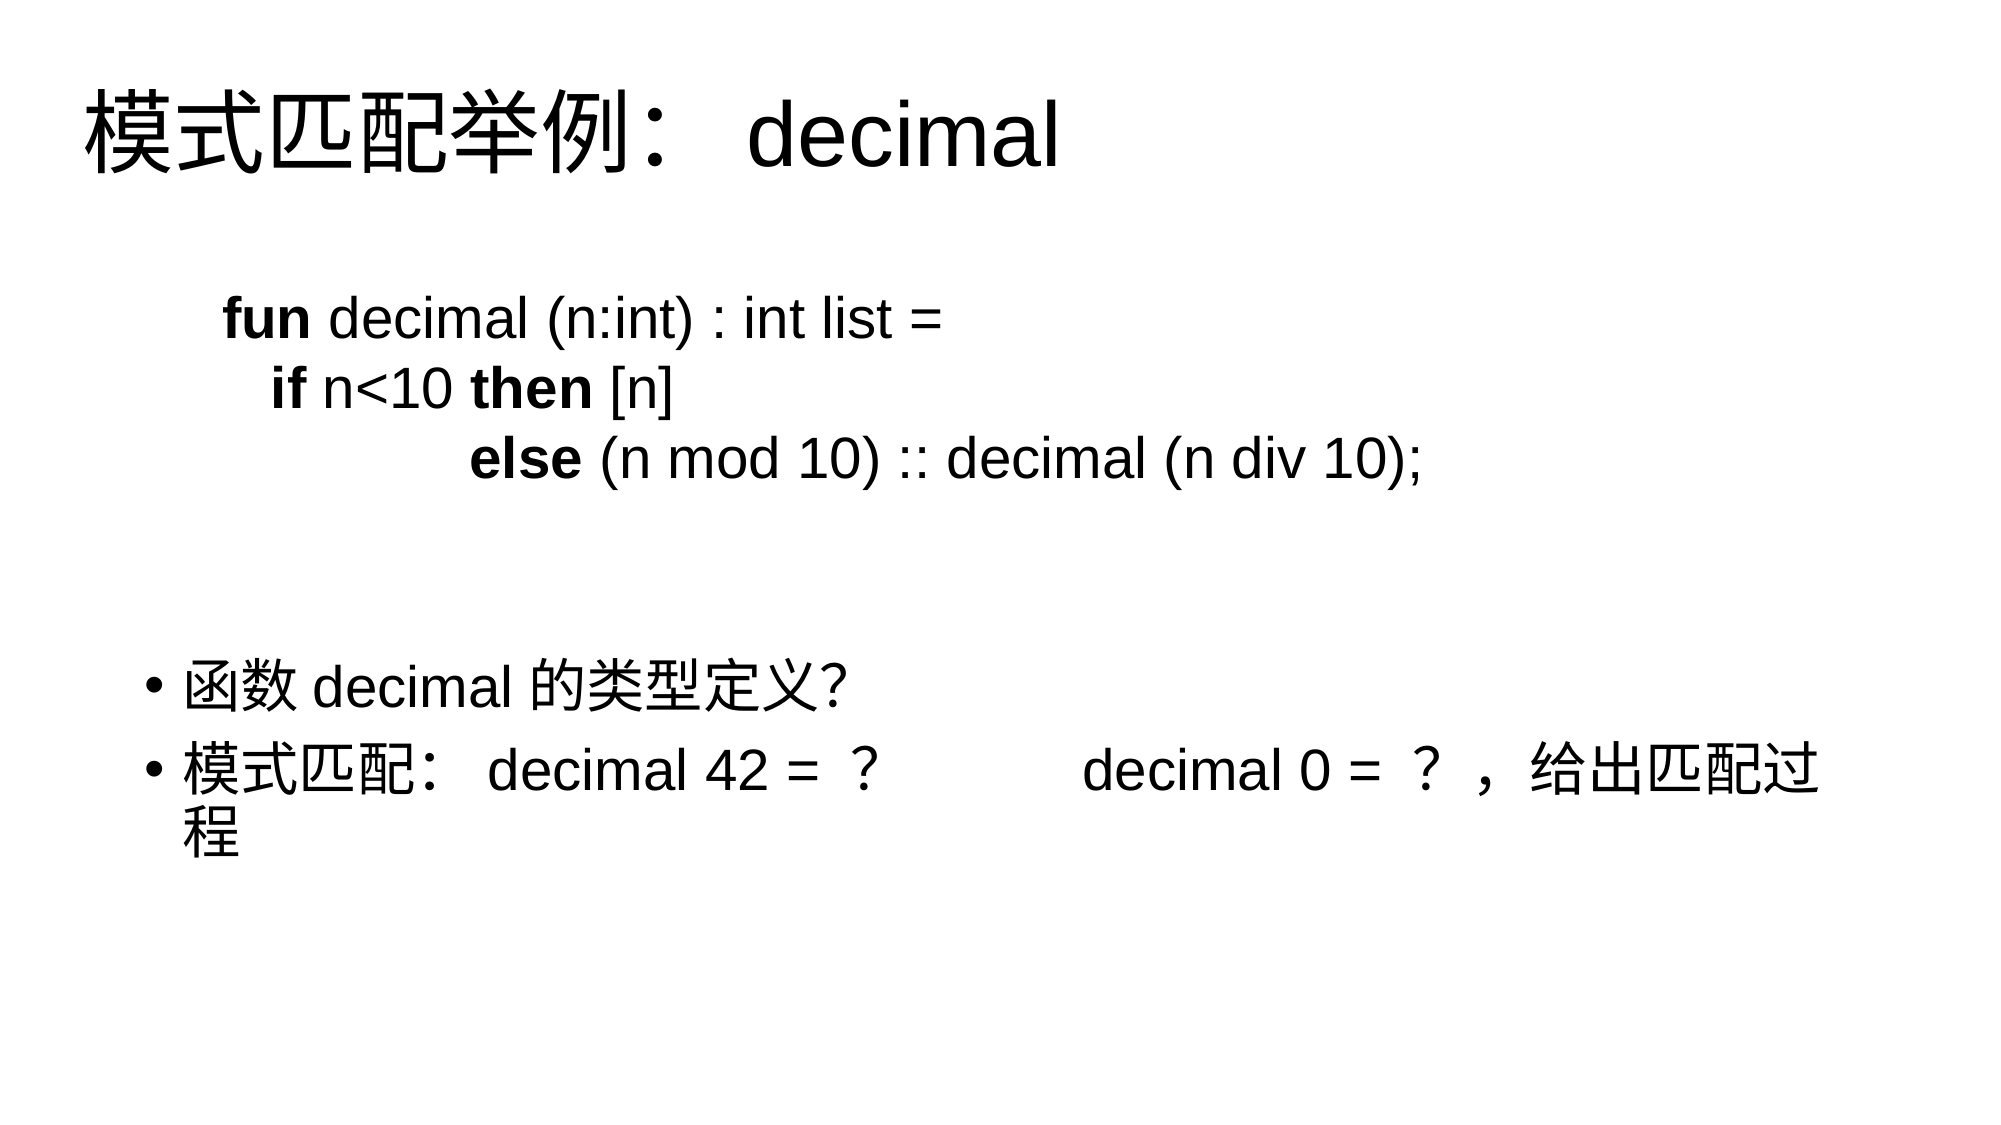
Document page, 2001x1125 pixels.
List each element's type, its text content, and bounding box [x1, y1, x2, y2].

list 函数decimal的类型定义？ 模式匹配：decimal 42 = ？ decimal 0 = ？，给出匹配过程 [136, 648, 1863, 1014]
text_box fun decimal (n:int) : int list = if n<10 then [n] else (n mod 10) :: decimal (n div 10); [207, 272, 1628, 498]
title 模式匹配举例：decimal [74, 0, 1676, 275]
